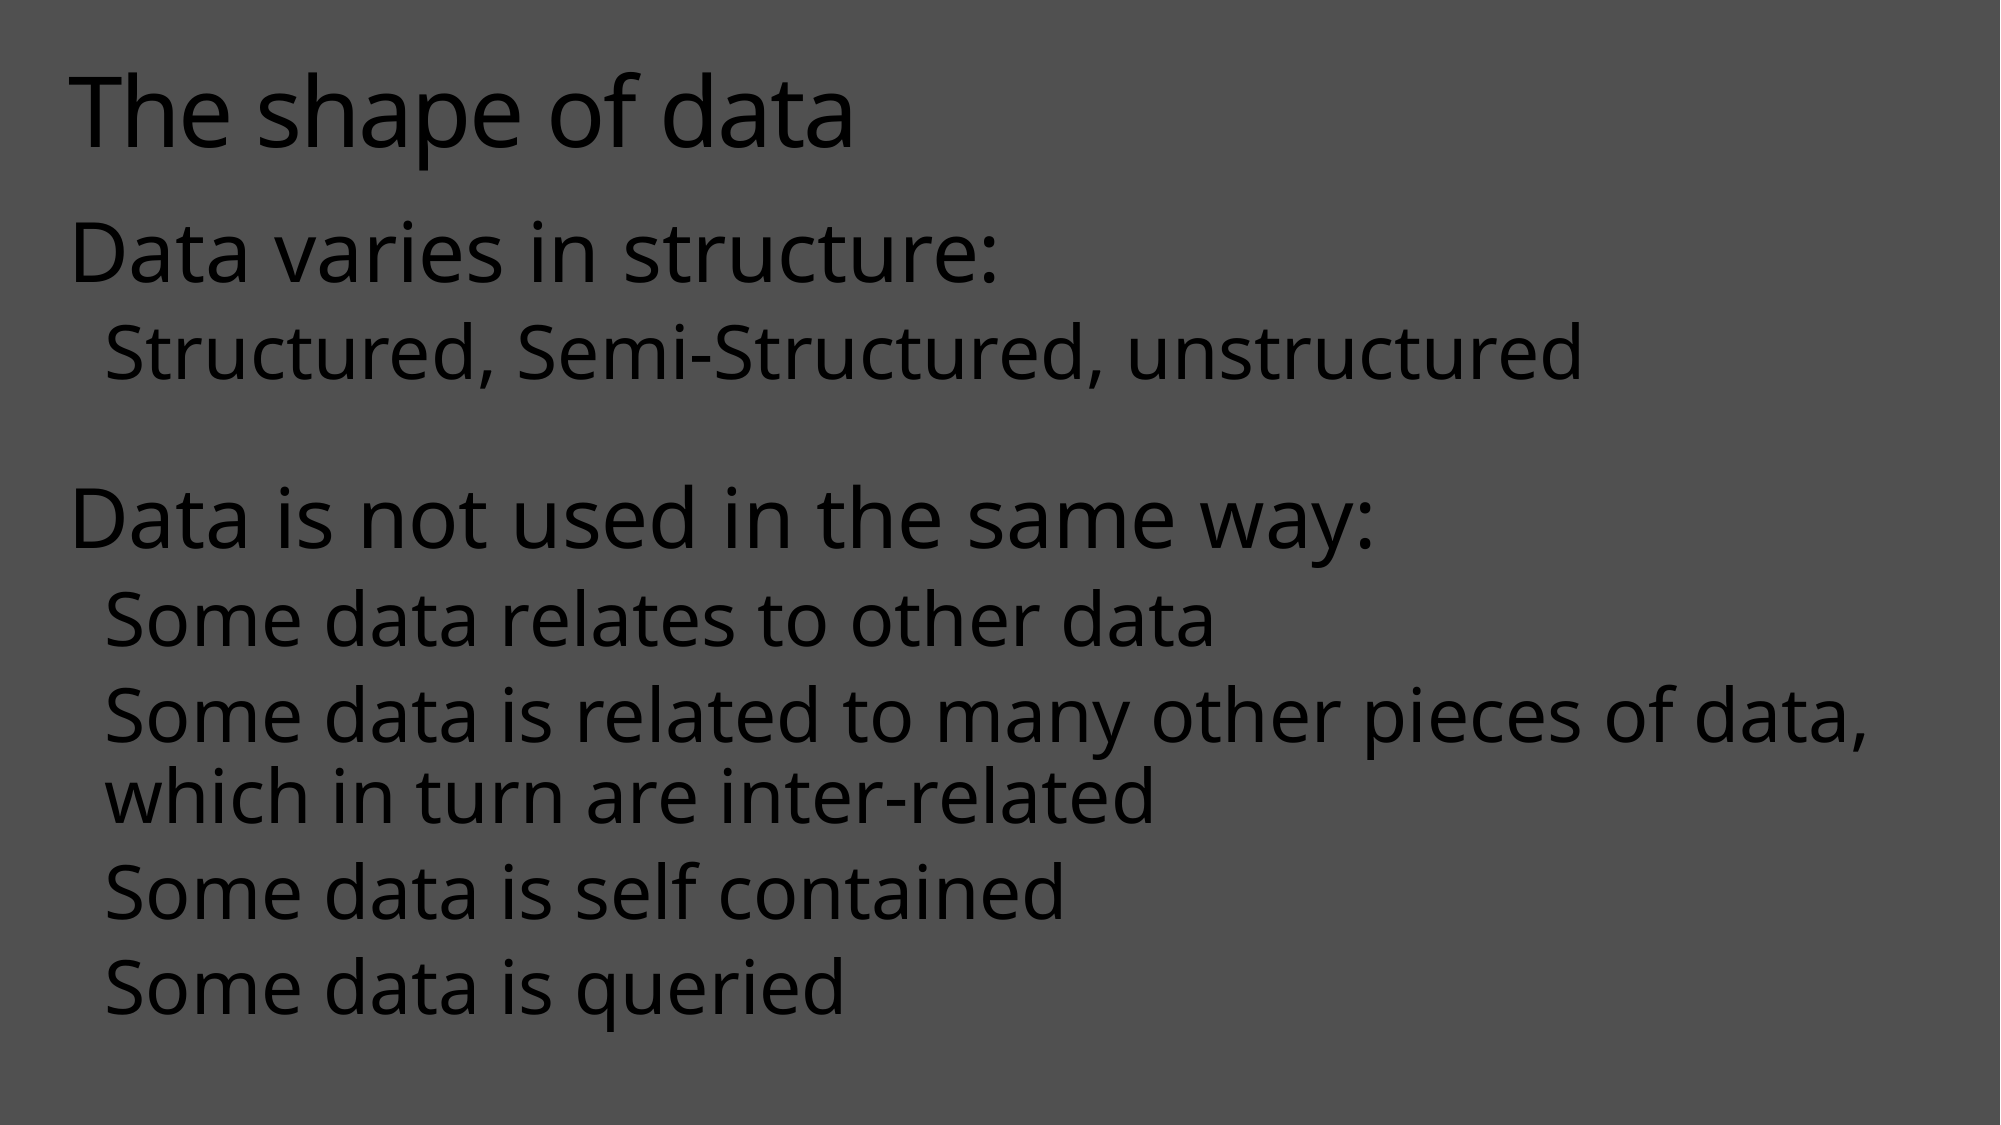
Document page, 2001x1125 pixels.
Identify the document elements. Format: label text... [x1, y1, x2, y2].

title The shape of data [44, 47, 1957, 196]
list Data varies in structure: Structured, Semi-Structured, unstructured Data is not used in the same way: Some data relates to other data Some data is related to many other pieces of data, which in turn are inter-related Some data is self contained Some data is queried [44, 195, 1956, 1125]
